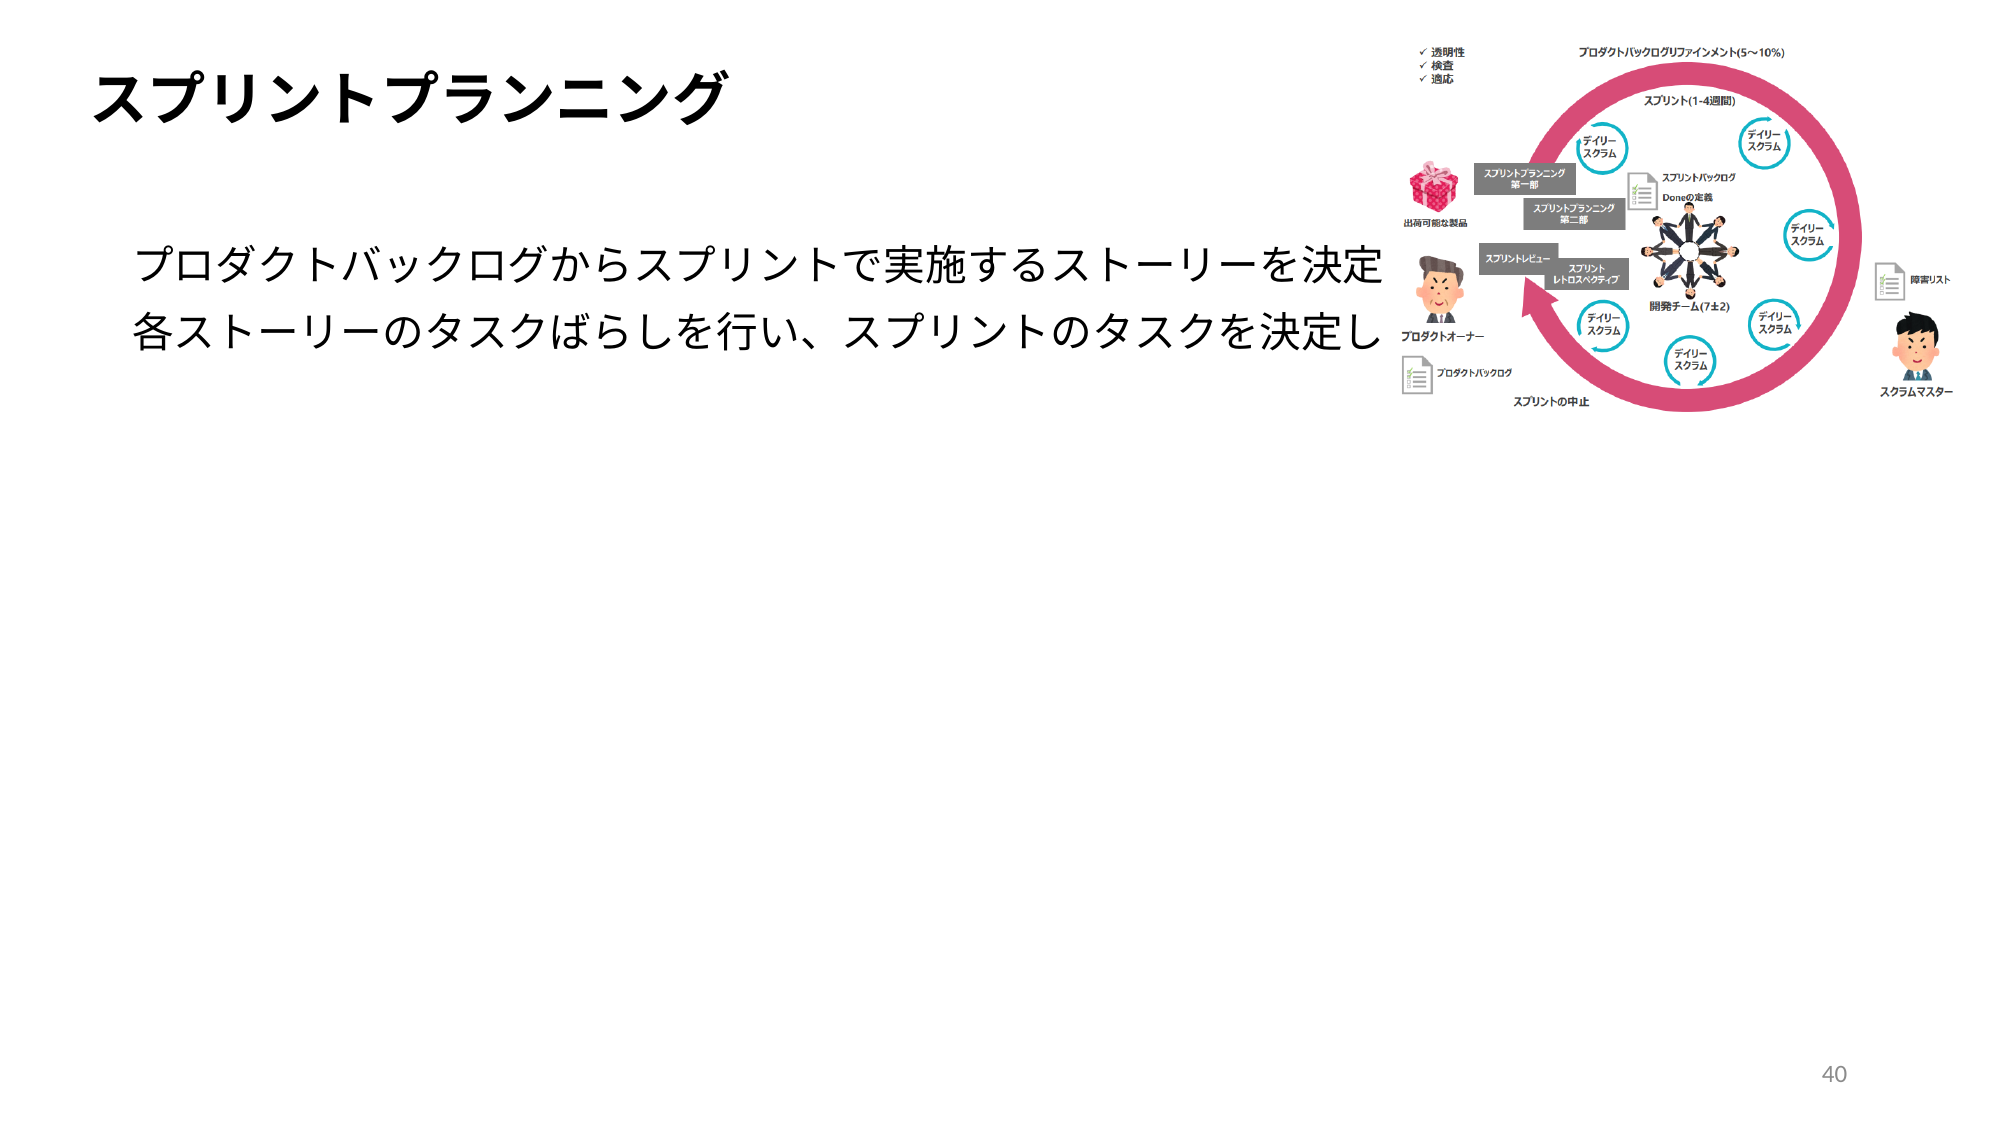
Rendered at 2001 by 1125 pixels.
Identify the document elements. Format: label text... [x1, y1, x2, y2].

picture [1389, 33, 1969, 416]
text_box プロダクトバックログからスプリントで実施するストーリーを決定します。 各ストーリーのタスクばらしを行い、スプリントのタスクを決定します。 [117, 214, 1389, 363]
slide_number 40 [1412, 1042, 1863, 1103]
text_box スプリントプランニング [74, 54, 1389, 140]
